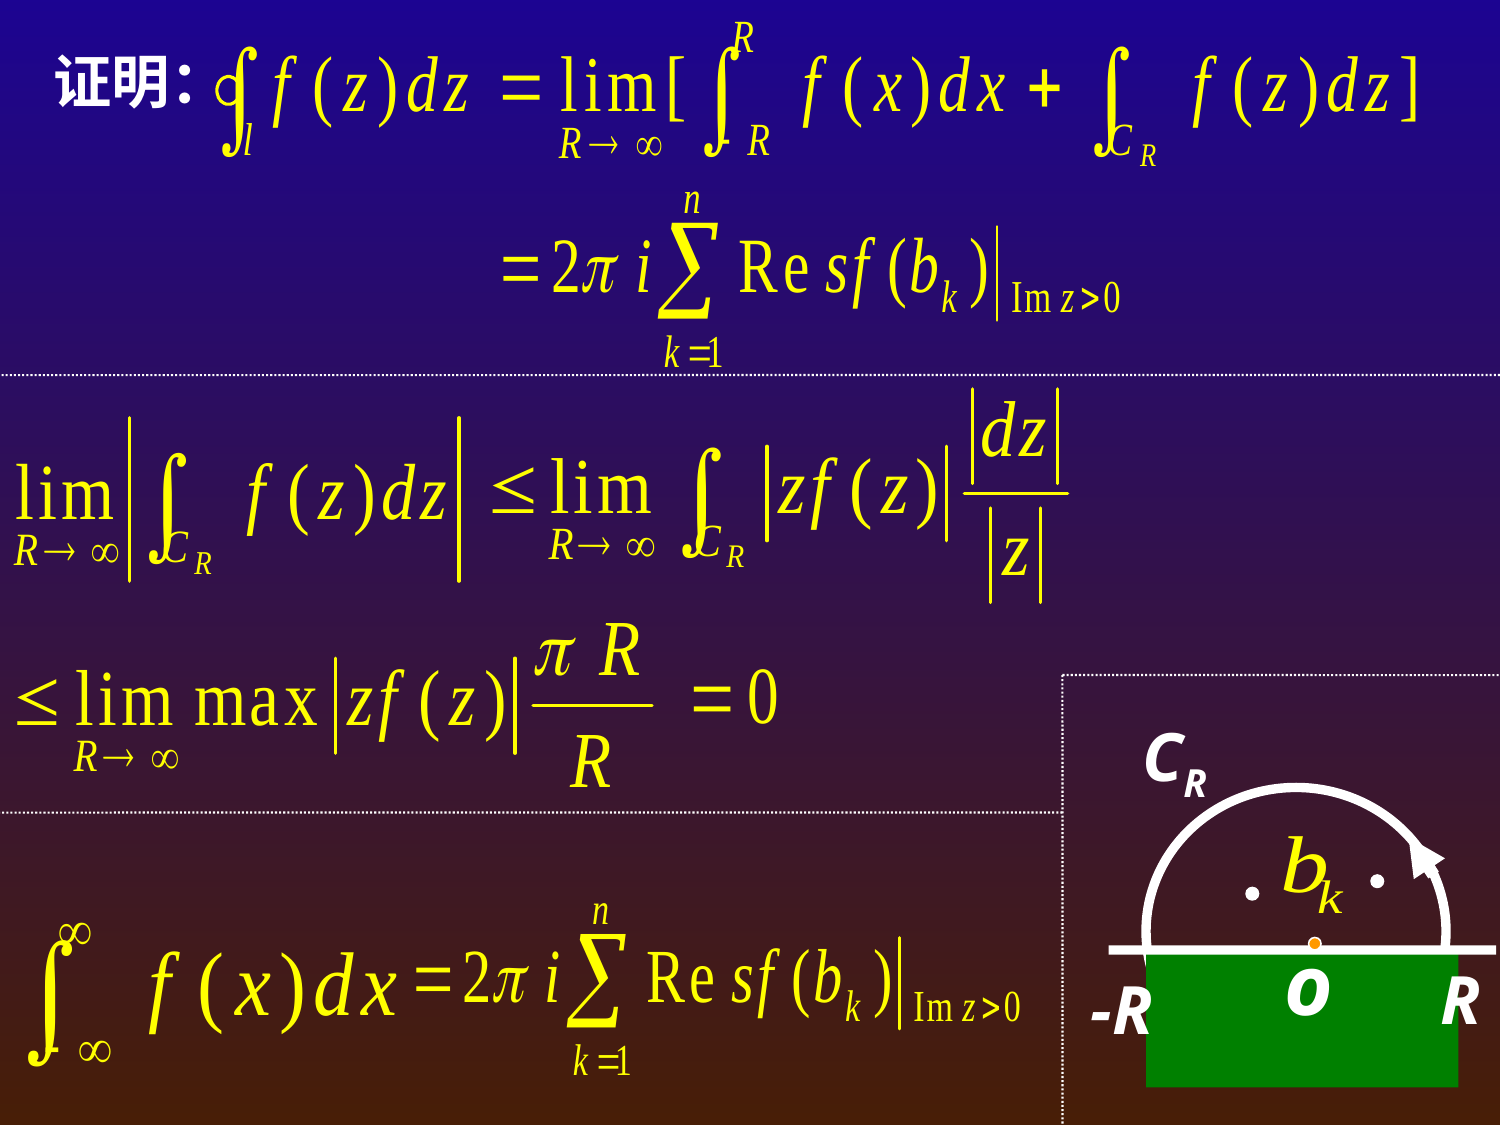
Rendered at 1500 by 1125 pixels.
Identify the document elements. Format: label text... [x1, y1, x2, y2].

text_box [0, 887, 399, 1080]
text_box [1069, 712, 1500, 1088]
text_box 证明： [38, 37, 199, 123]
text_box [399, 874, 1038, 1088]
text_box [487, 162, 1138, 381]
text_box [0, 399, 473, 595]
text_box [199, 0, 1431, 181]
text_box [674, 649, 798, 740]
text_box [474, 374, 1078, 615]
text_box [0, 599, 667, 800]
